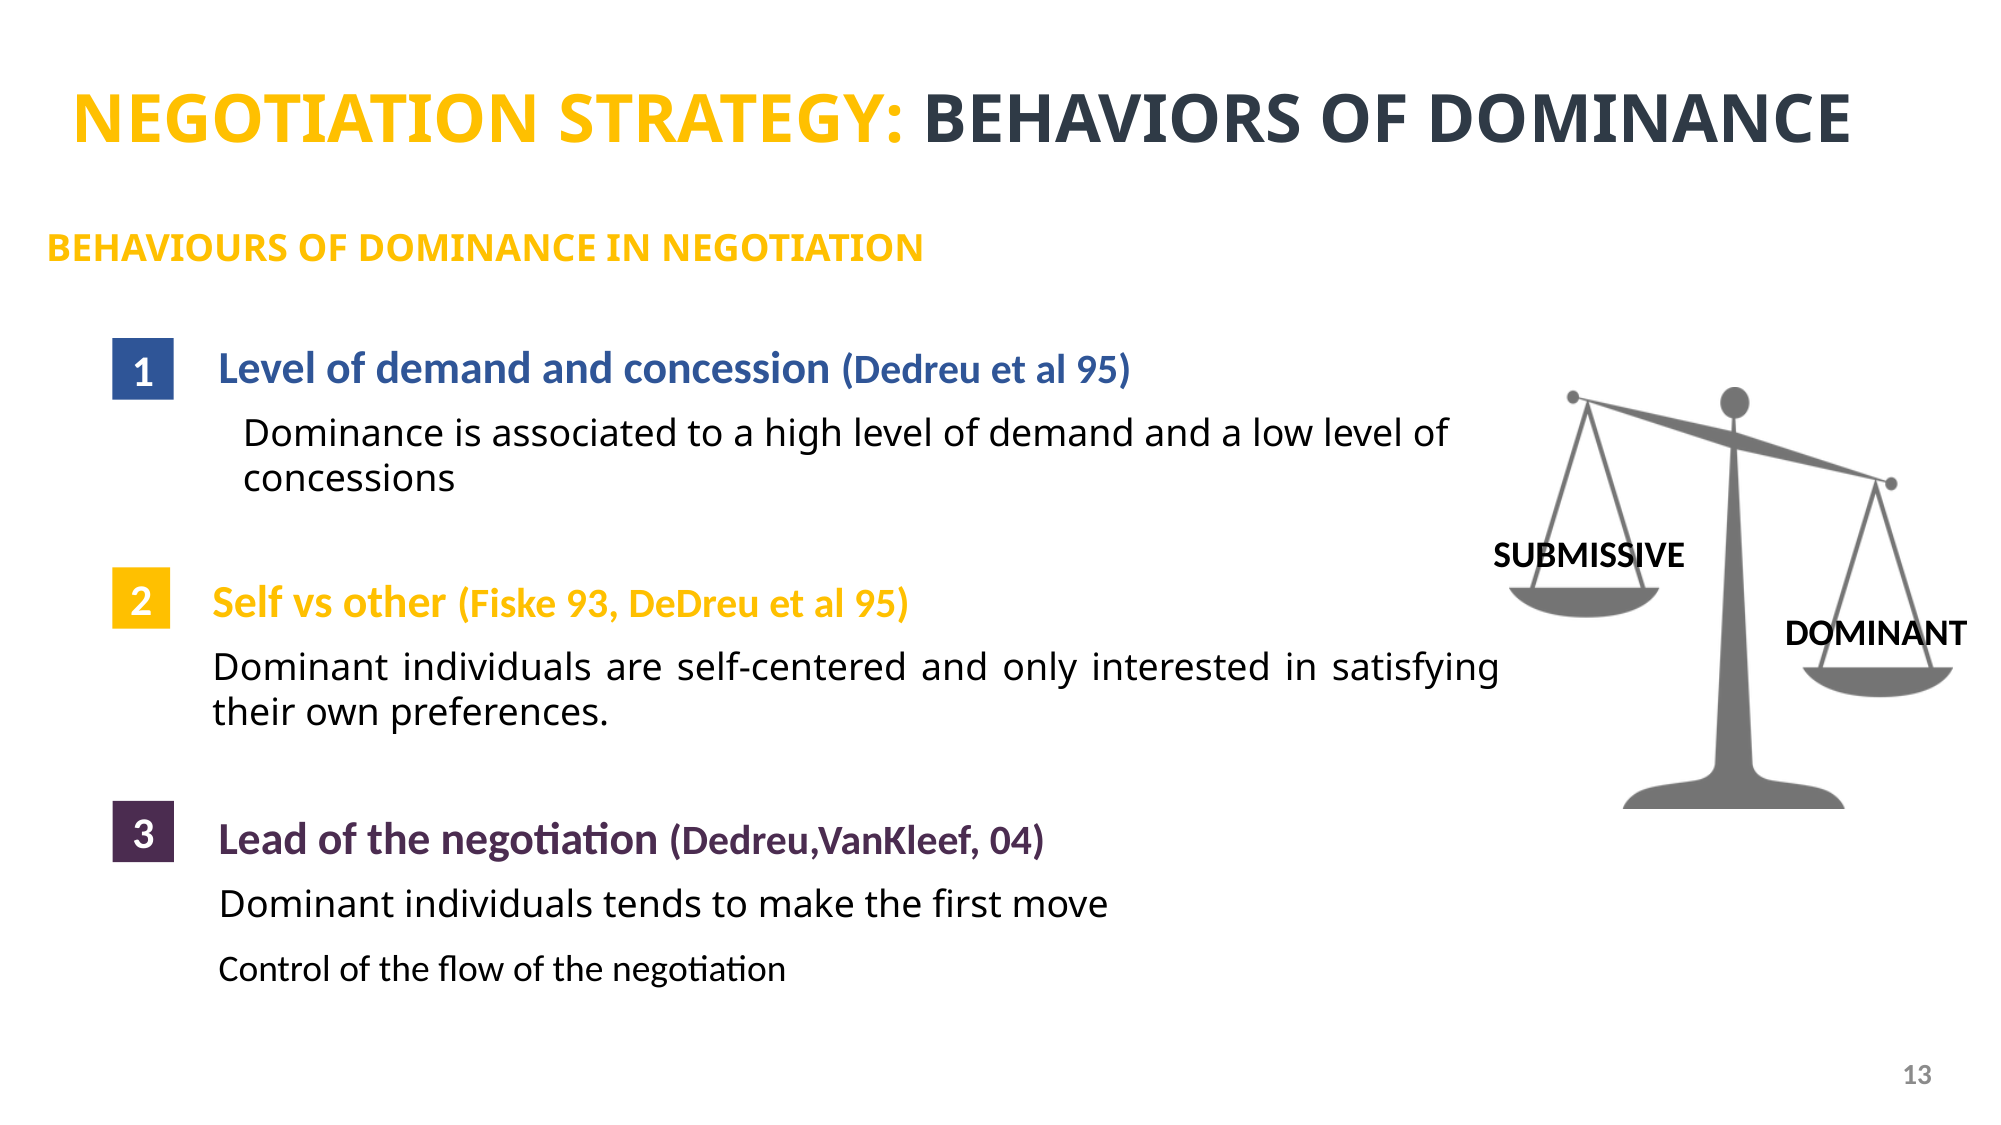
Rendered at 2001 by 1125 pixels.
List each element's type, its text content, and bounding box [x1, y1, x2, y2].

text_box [218, 800, 1277, 998]
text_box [1478, 387, 1983, 809]
text_box 3 [112, 800, 174, 863]
text_box 1 [112, 338, 174, 400]
slide_number 13 [1496, 1042, 1947, 1103]
title Negotiation strategy: Behaviors OF DOMINANCE [56, 33, 2000, 209]
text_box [218, 328, 1508, 468]
text_box BEHAVIOURS OF DOMINANCE IN NEGOTIATION [31, 216, 940, 277]
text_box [112, 563, 1502, 743]
